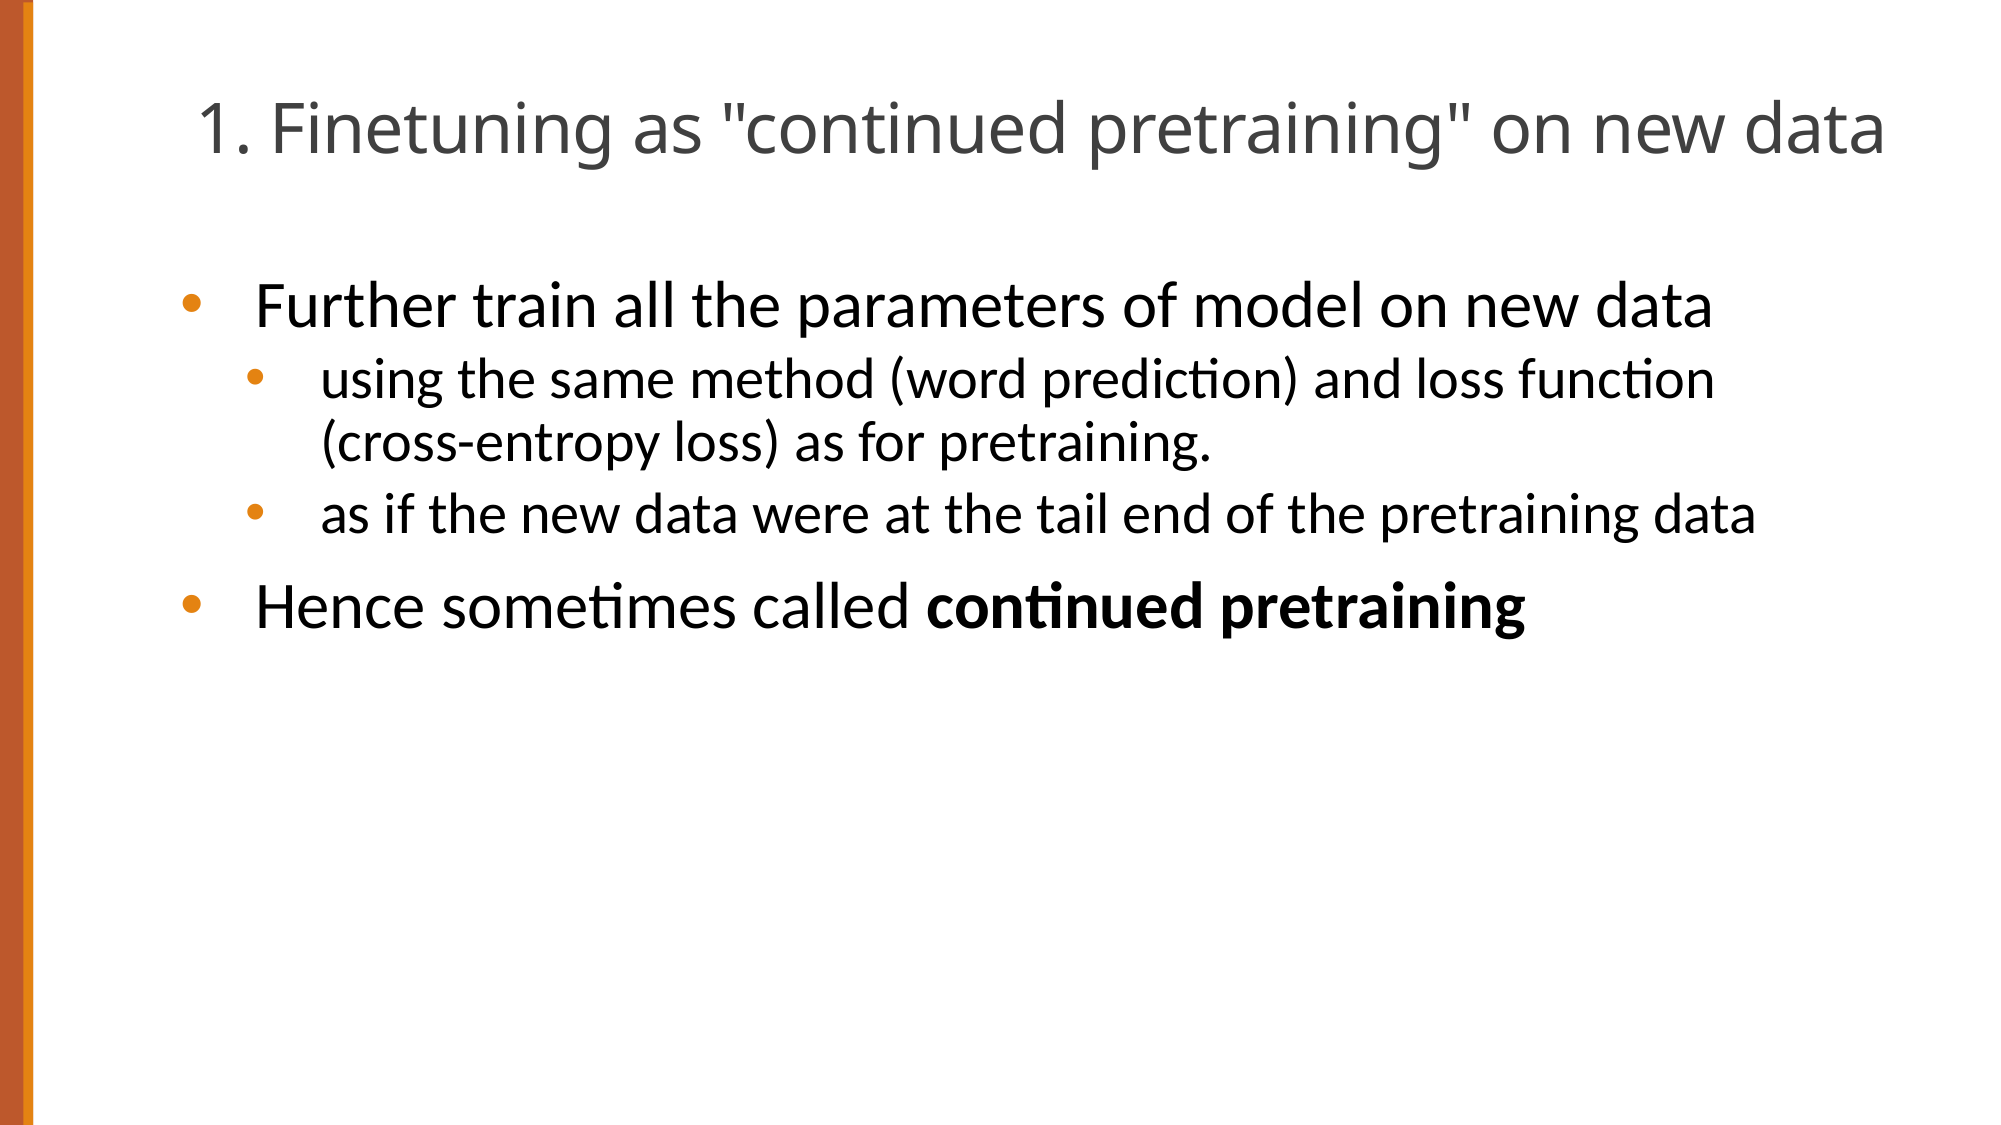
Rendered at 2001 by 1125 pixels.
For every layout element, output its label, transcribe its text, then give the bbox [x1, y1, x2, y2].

title 1. Finetuning as "continued pretraining" on new data [180, 26, 1925, 175]
list Further train all the parameters of model on new data using the same method (word prediction) and loss function (cross-entropy loss) as for pretraining. as if the new data were at the tail end of the pretraining data Hence sometimes called continued pretraining [180, 262, 1830, 1013]
